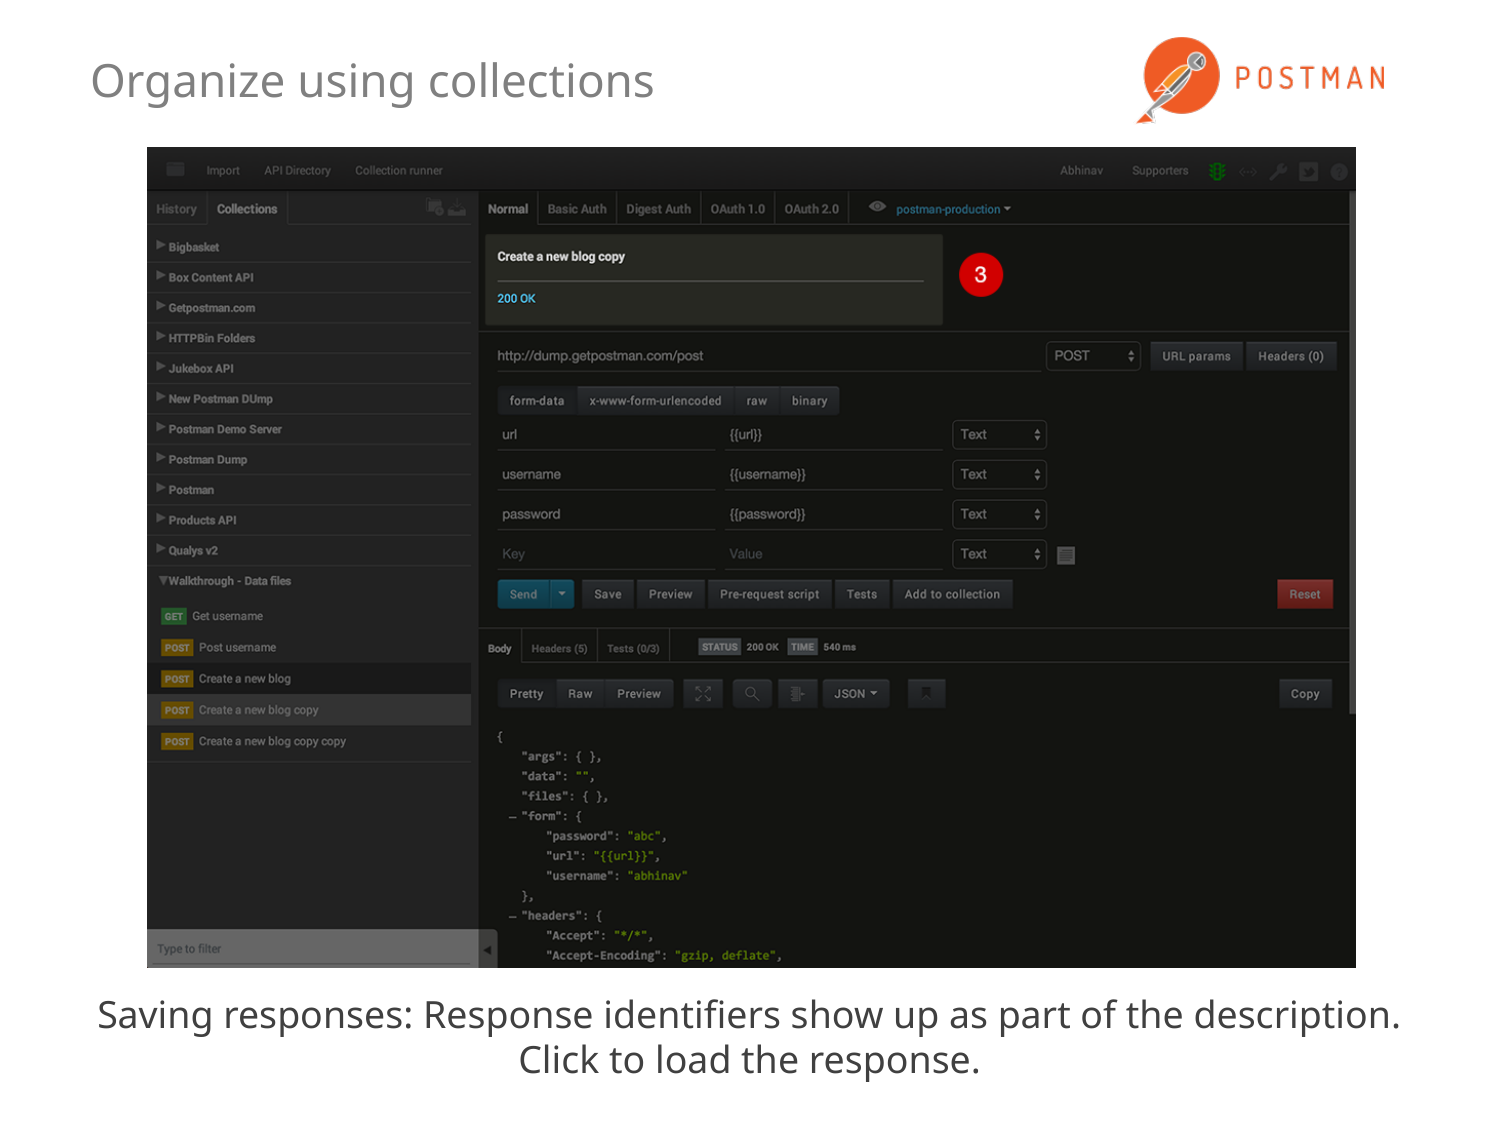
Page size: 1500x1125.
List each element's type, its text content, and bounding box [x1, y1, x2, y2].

picture [1124, 36, 1396, 126]
list Saving responses: Response identifiers show up as part of the description. Click to load the response. [75, 983, 1425, 1125]
picture [146, 147, 1356, 968]
title Organize using collections [75, 0, 955, 173]
